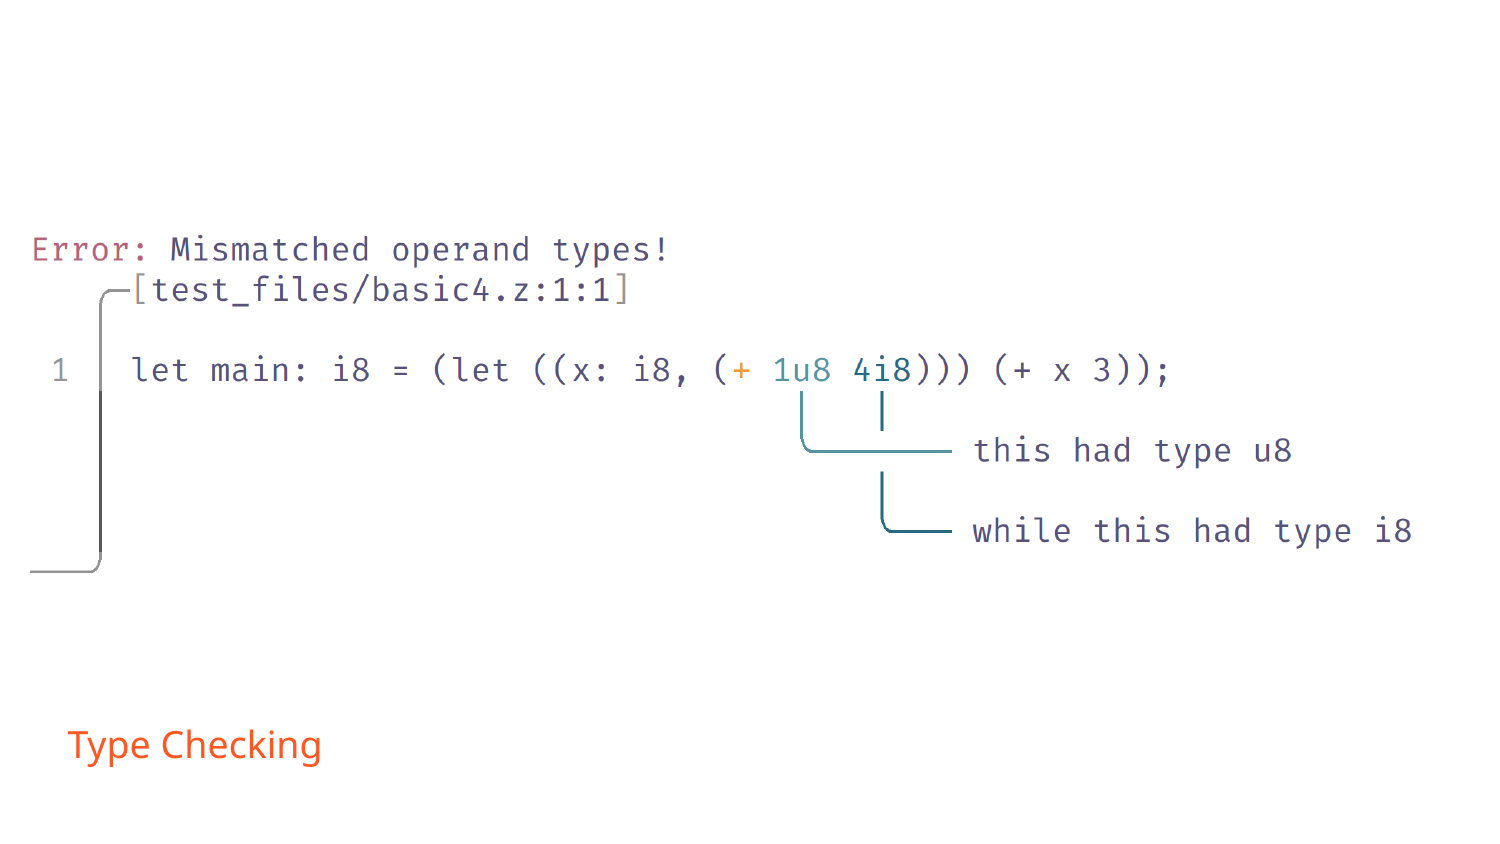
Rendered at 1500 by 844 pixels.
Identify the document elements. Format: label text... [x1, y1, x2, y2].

list Type Checking [52, 694, 1037, 793]
picture [24, 225, 1476, 578]
